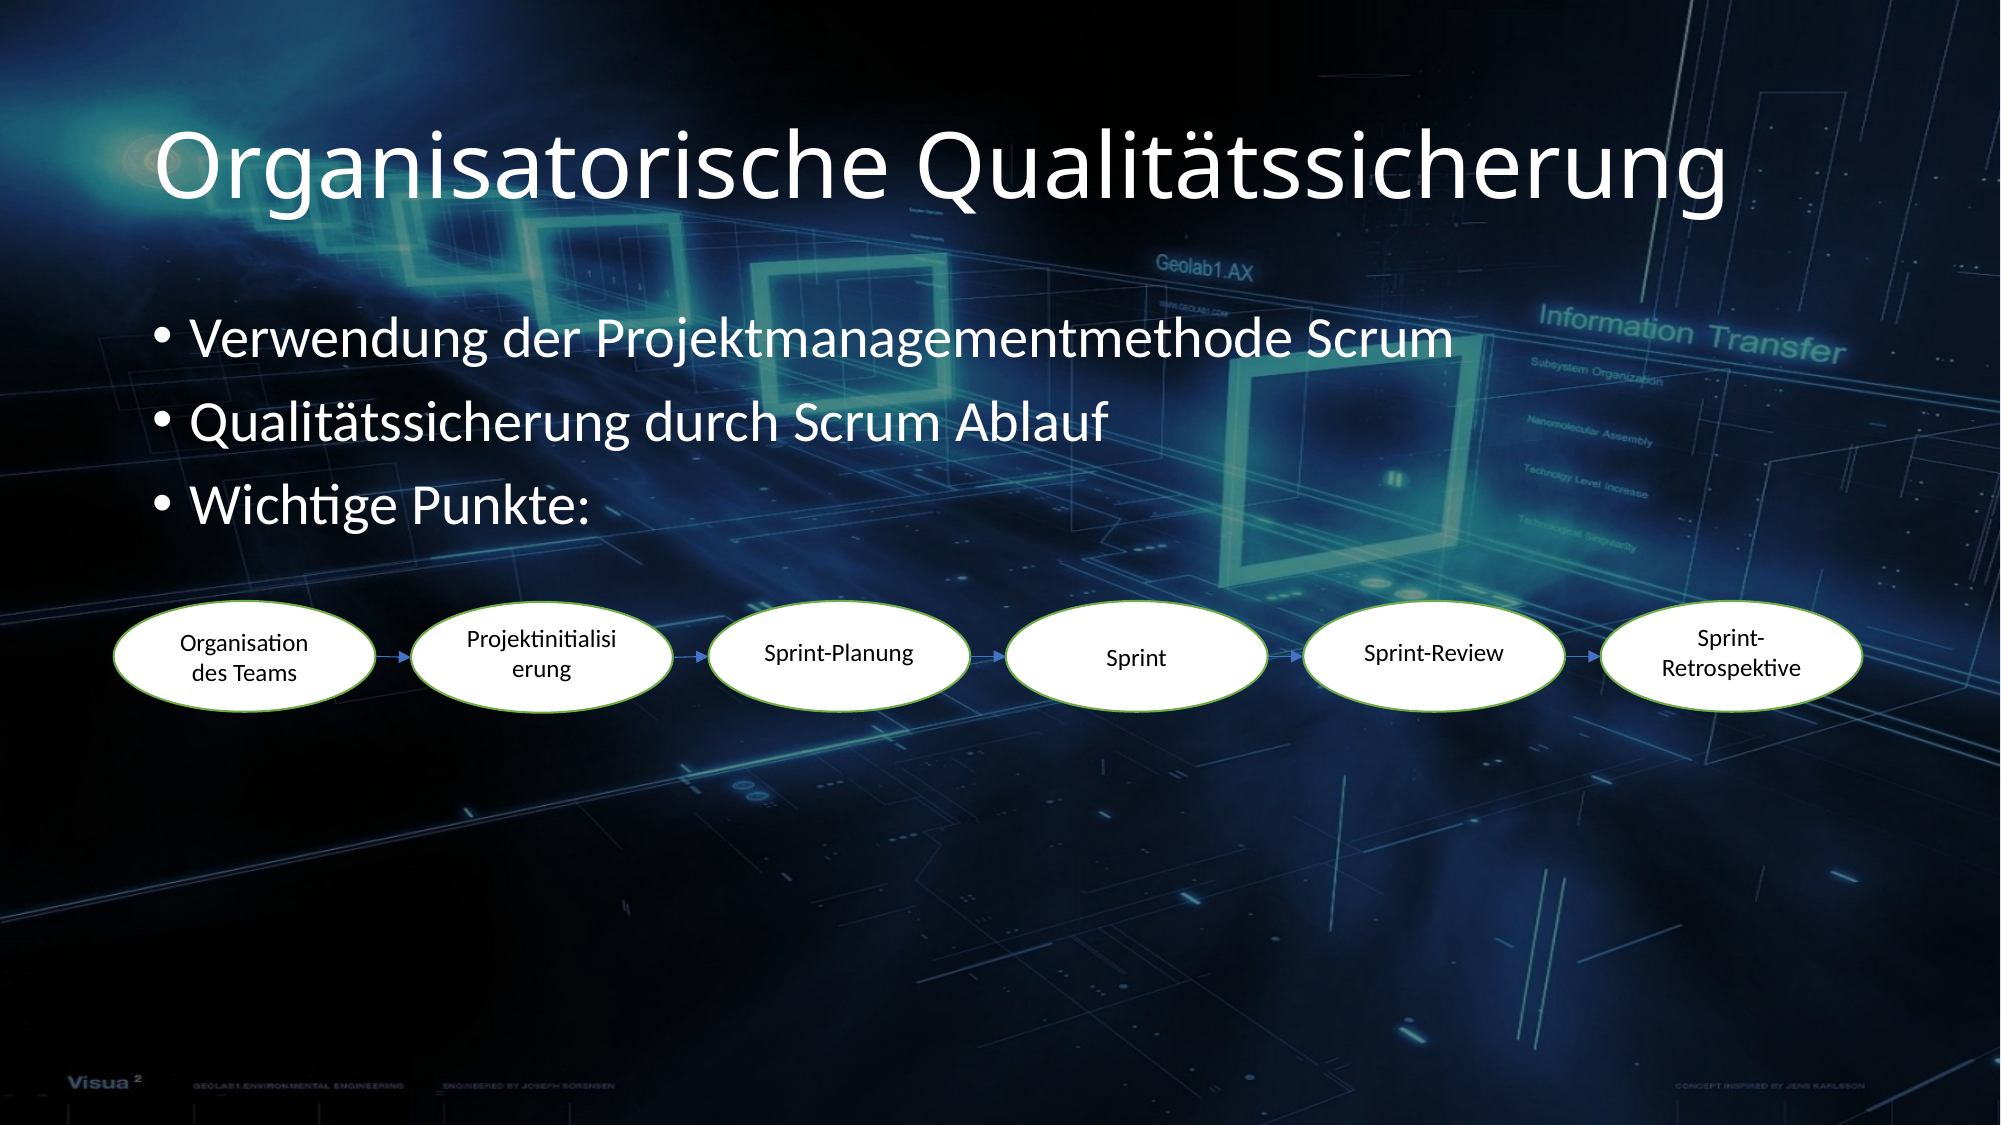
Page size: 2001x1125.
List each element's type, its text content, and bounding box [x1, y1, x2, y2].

picture [0, 0, 2001, 1125]
text_box Projektinitialisierung [410, 600, 674, 714]
text_box Sprint [1004, 599, 1269, 713]
title Organisatorische Qualitätssicherung [137, 59, 1863, 278]
text_box Sprint-Review [1302, 599, 1567, 713]
list Verwendung der Projektmanagementmethode Scrum Qualitätssicherung durch Scrum Ablauf Wichtige Punkte: [137, 299, 1863, 656]
text_box Sprint-Planung [707, 599, 972, 713]
list Verwendung der Projektmanagementmethode Scrum Qualitätssicherung durch Scrum Ablauf Wichtige Punkte: [137, 657, 1863, 1014]
text_box Organisation des Teams [112, 599, 377, 713]
text_box Sprint-Retrospektive [1599, 599, 1864, 713]
